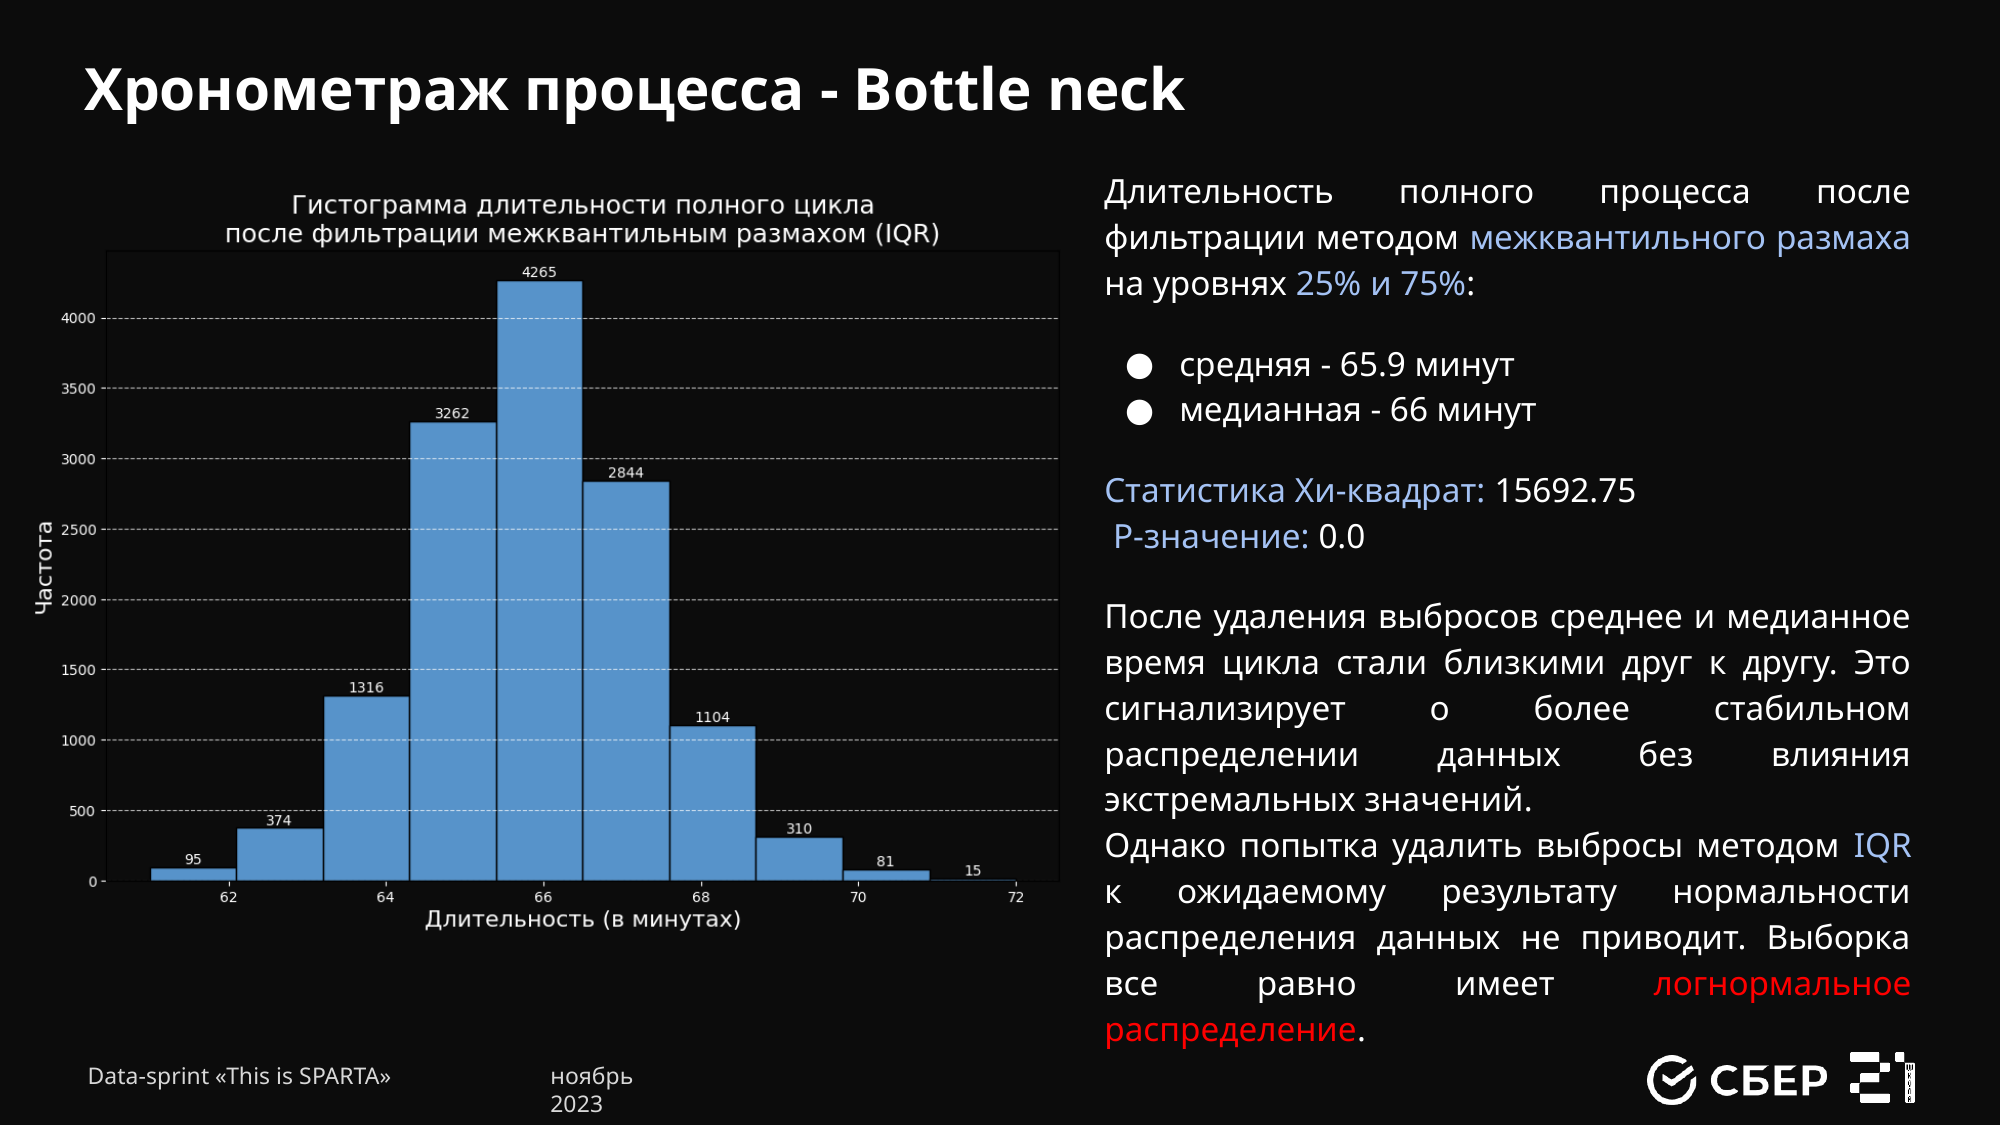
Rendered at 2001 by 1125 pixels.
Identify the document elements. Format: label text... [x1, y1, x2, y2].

title Хронометраж процесса - Bottle neck [69, 39, 1239, 145]
picture [24, 183, 1069, 942]
picture [1833, 1036, 1931, 1107]
text_box Длительность полного процесса после фильтрации методом межквантильного размаха на уровнях 25% и 75%: средняя - 65.9 минут медианная - 66 минут Статистика Хи-квадрат: 15692.75 P-значение: 0.0 После удаления выбросов среднее и медианное время цикла стали близкими друг к другу. Это сигнализирует о более стабильном распределении данных без влияния экстремальных значений. Однако попытка удалить выбросы методом IQR к ожидаемому результату нормальности распределения данных не приводит. Выборка все равно имеет логнормальное распределение. [1089, 149, 1927, 1063]
picture [1647, 1063, 1827, 1105]
